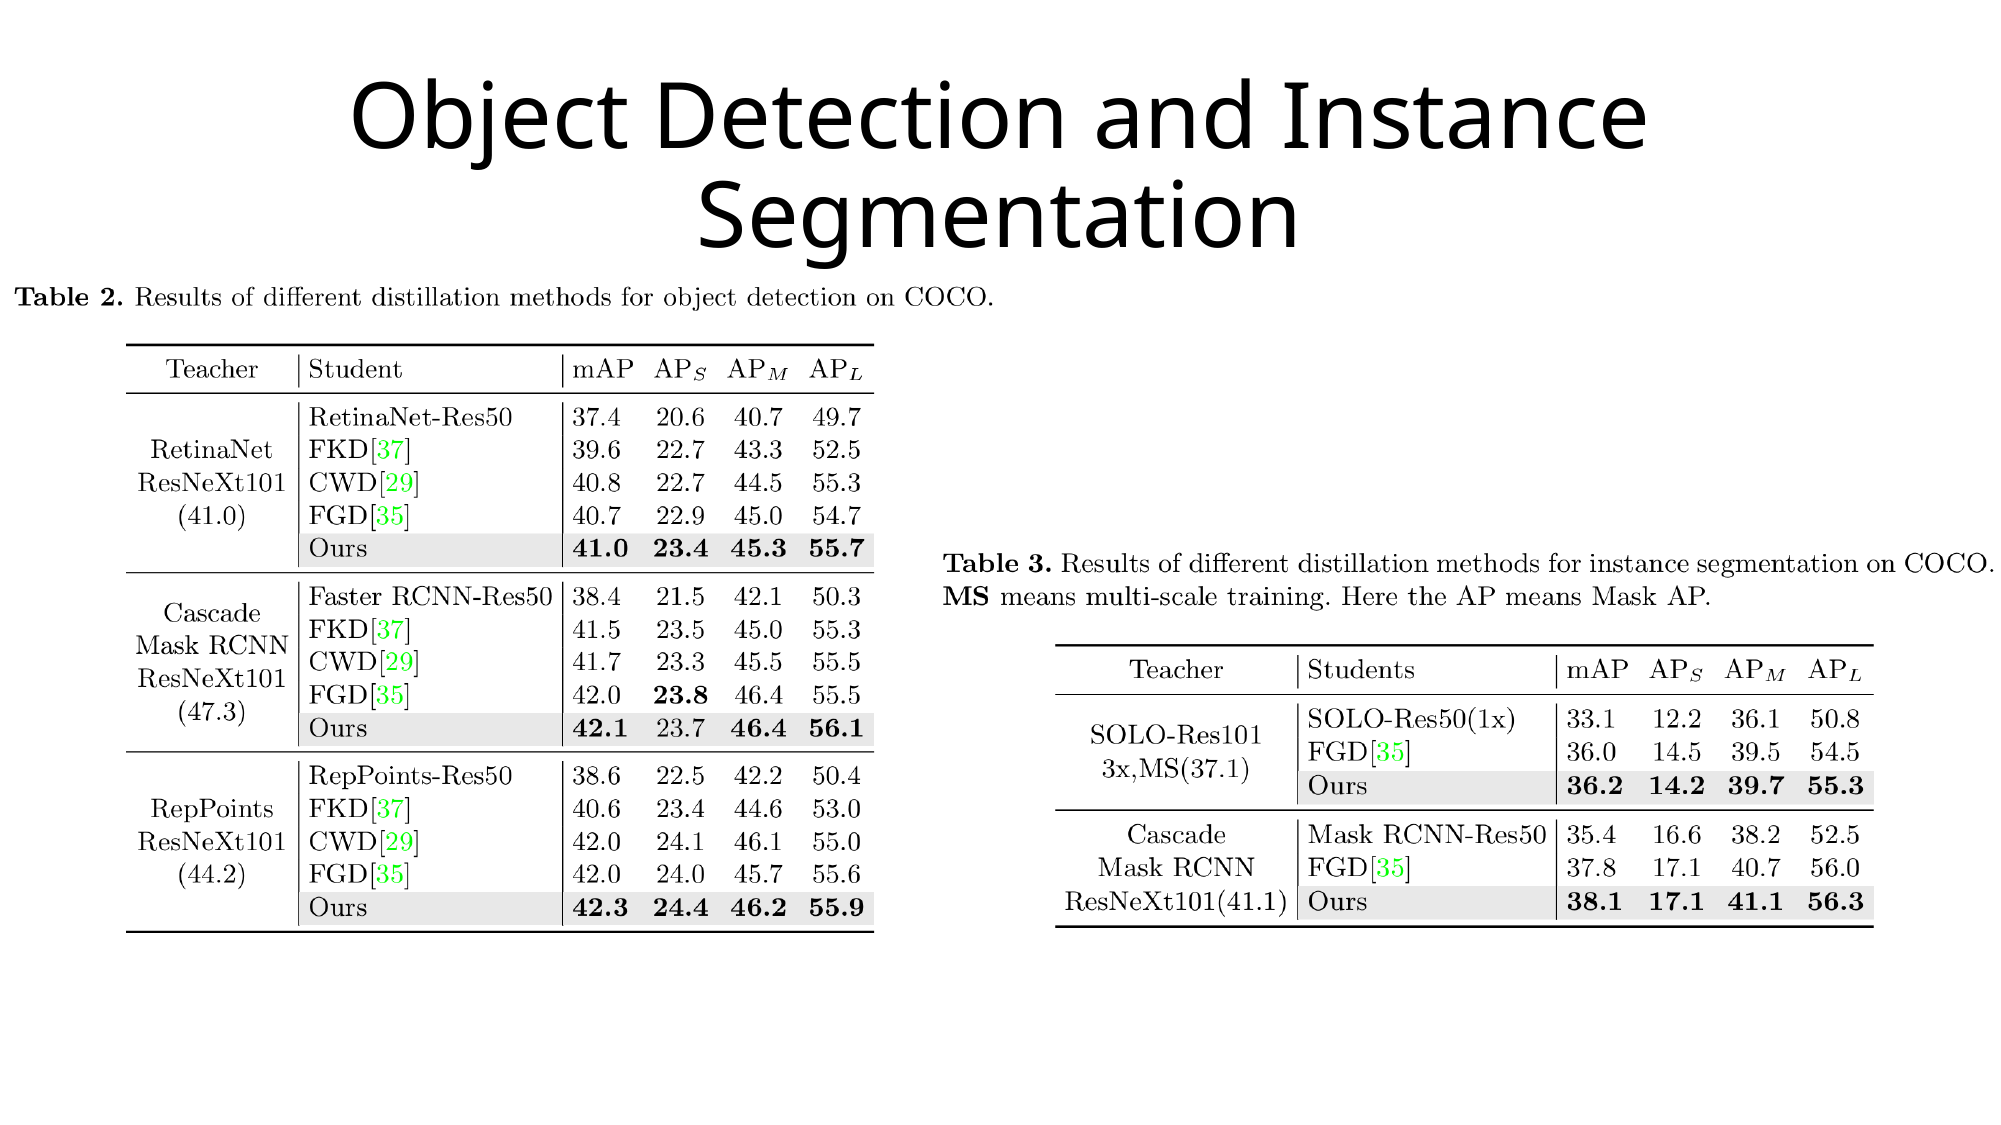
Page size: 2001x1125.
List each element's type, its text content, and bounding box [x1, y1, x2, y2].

title Object Detection and Instance Segmentation [137, 59, 1863, 278]
picture [5, 276, 2000, 942]
